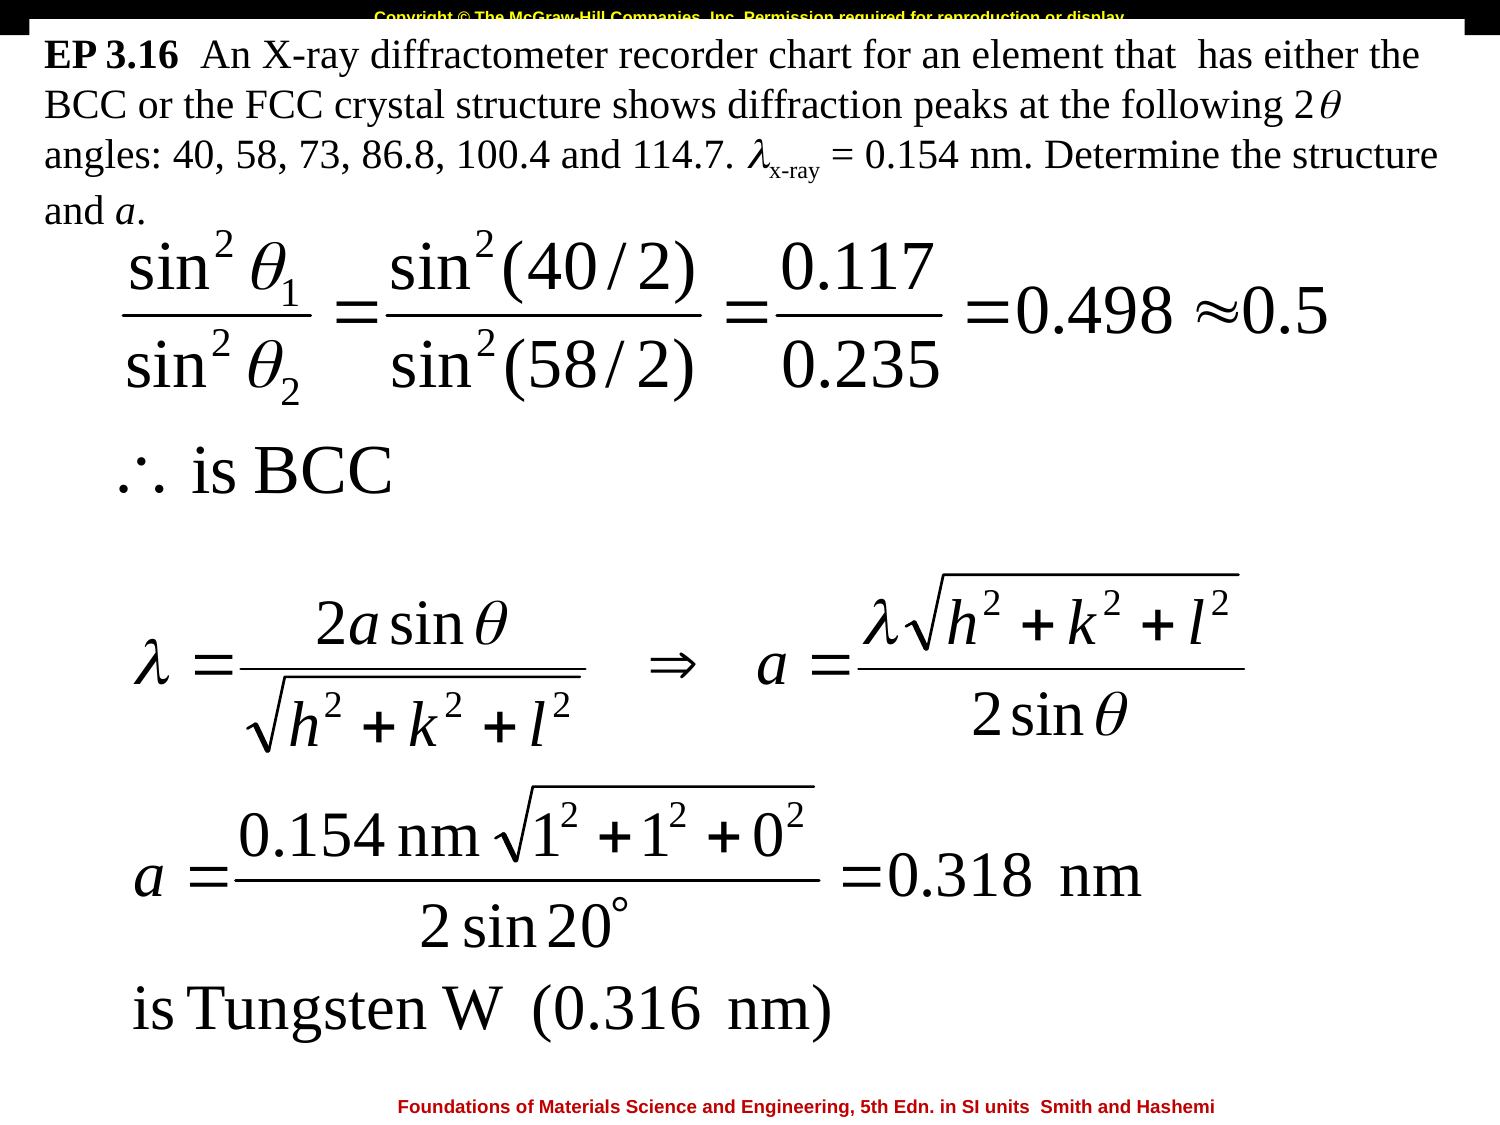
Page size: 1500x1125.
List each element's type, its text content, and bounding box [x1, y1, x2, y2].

text_box EP 3.16 An X-ray diffractometer recorder chart for an element that has either the BCC or the FCC crystal structure shows diffraction peaks at the following 2 angles: 40, 58, 73, 86.8, 100.4 and 114.7. x-ray = 0.154 nm. Determine the structure and a. [29, 19, 1465, 241]
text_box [111, 214, 1341, 508]
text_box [123, 562, 1256, 1059]
